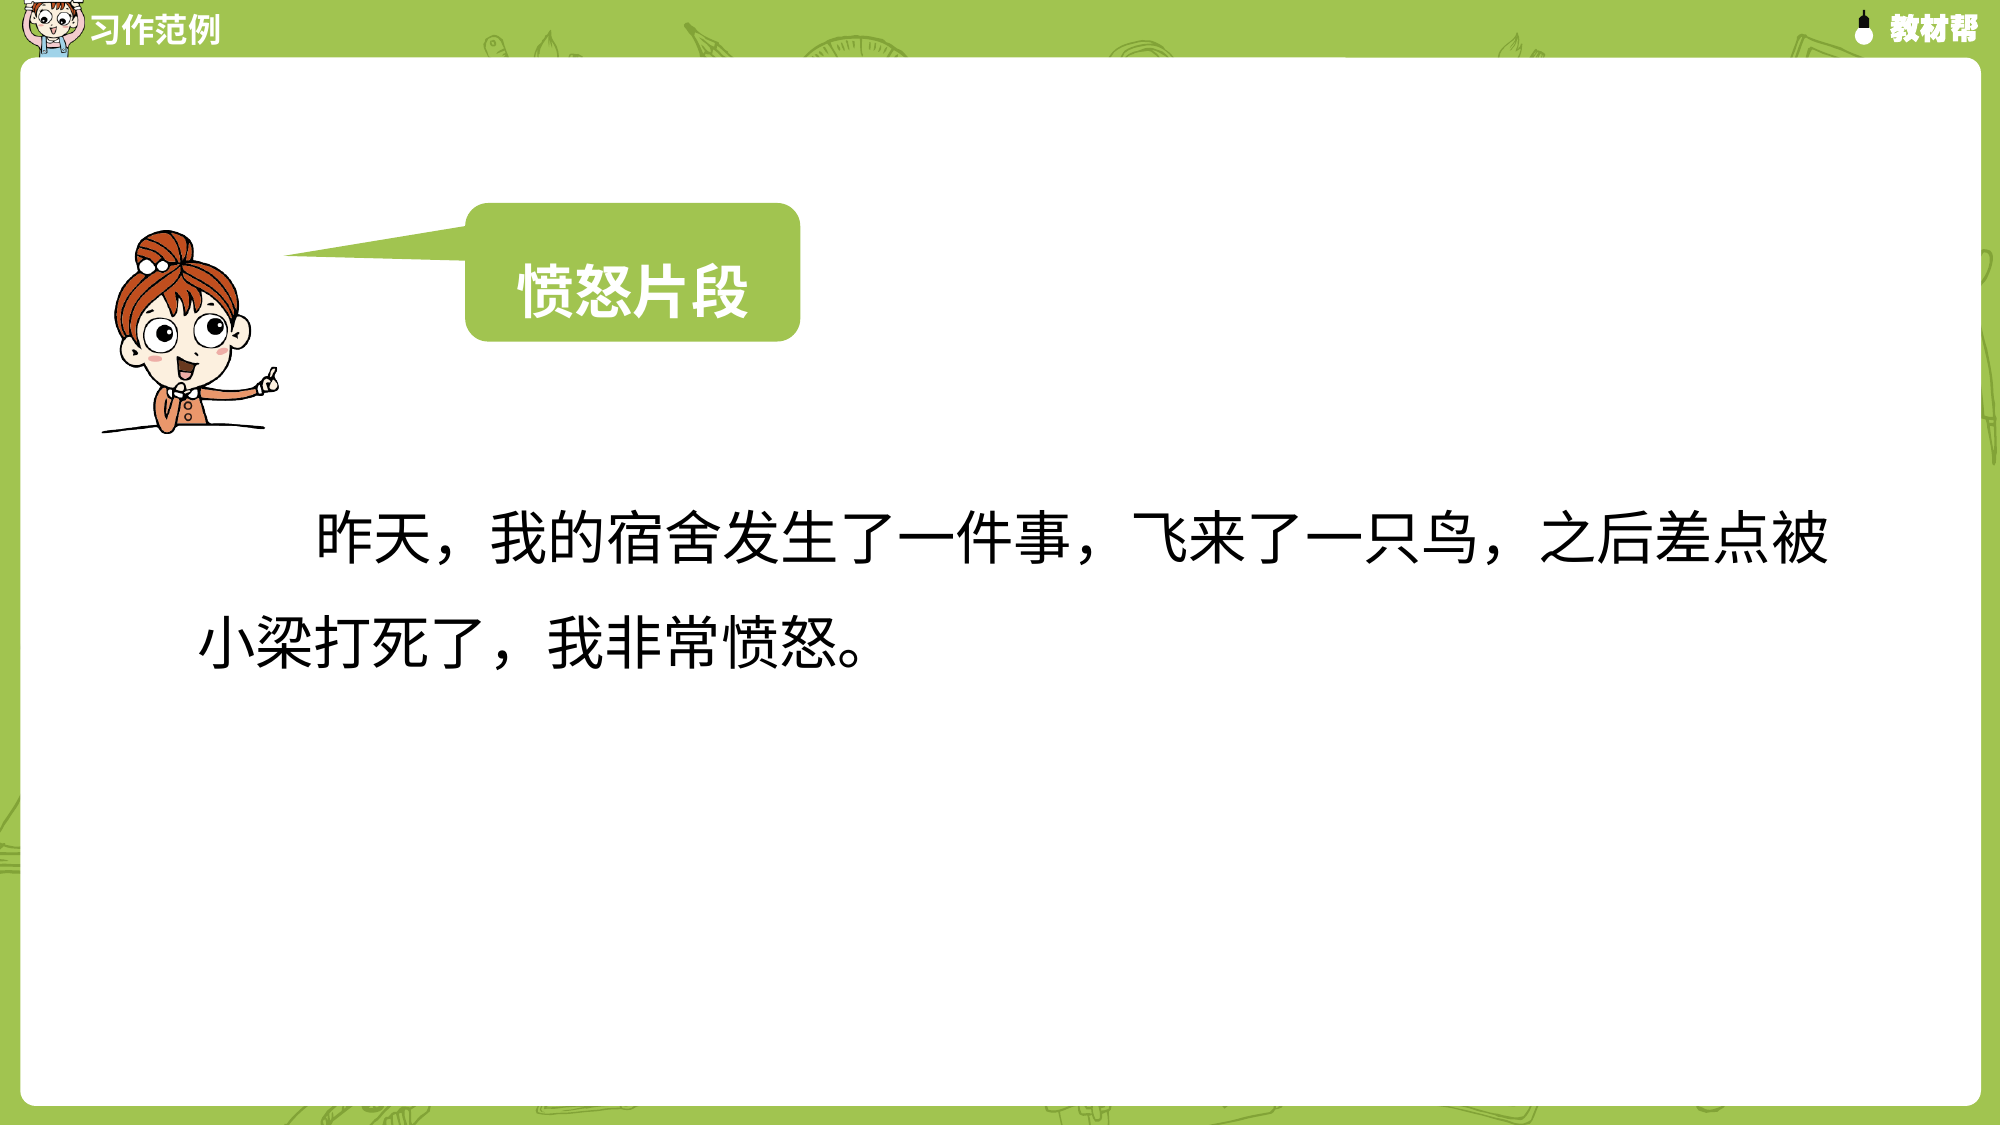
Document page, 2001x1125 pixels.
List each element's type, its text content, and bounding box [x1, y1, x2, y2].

picture [22, 0, 85, 60]
text_box 昨天，我的宿舍发生了一件事，飞来了一只鸟，之后差点被小梁打死了，我非常愤怒。 [182, 458, 1878, 684]
text_box 愤怒片段 [336, 201, 802, 343]
picture [79, 230, 336, 434]
